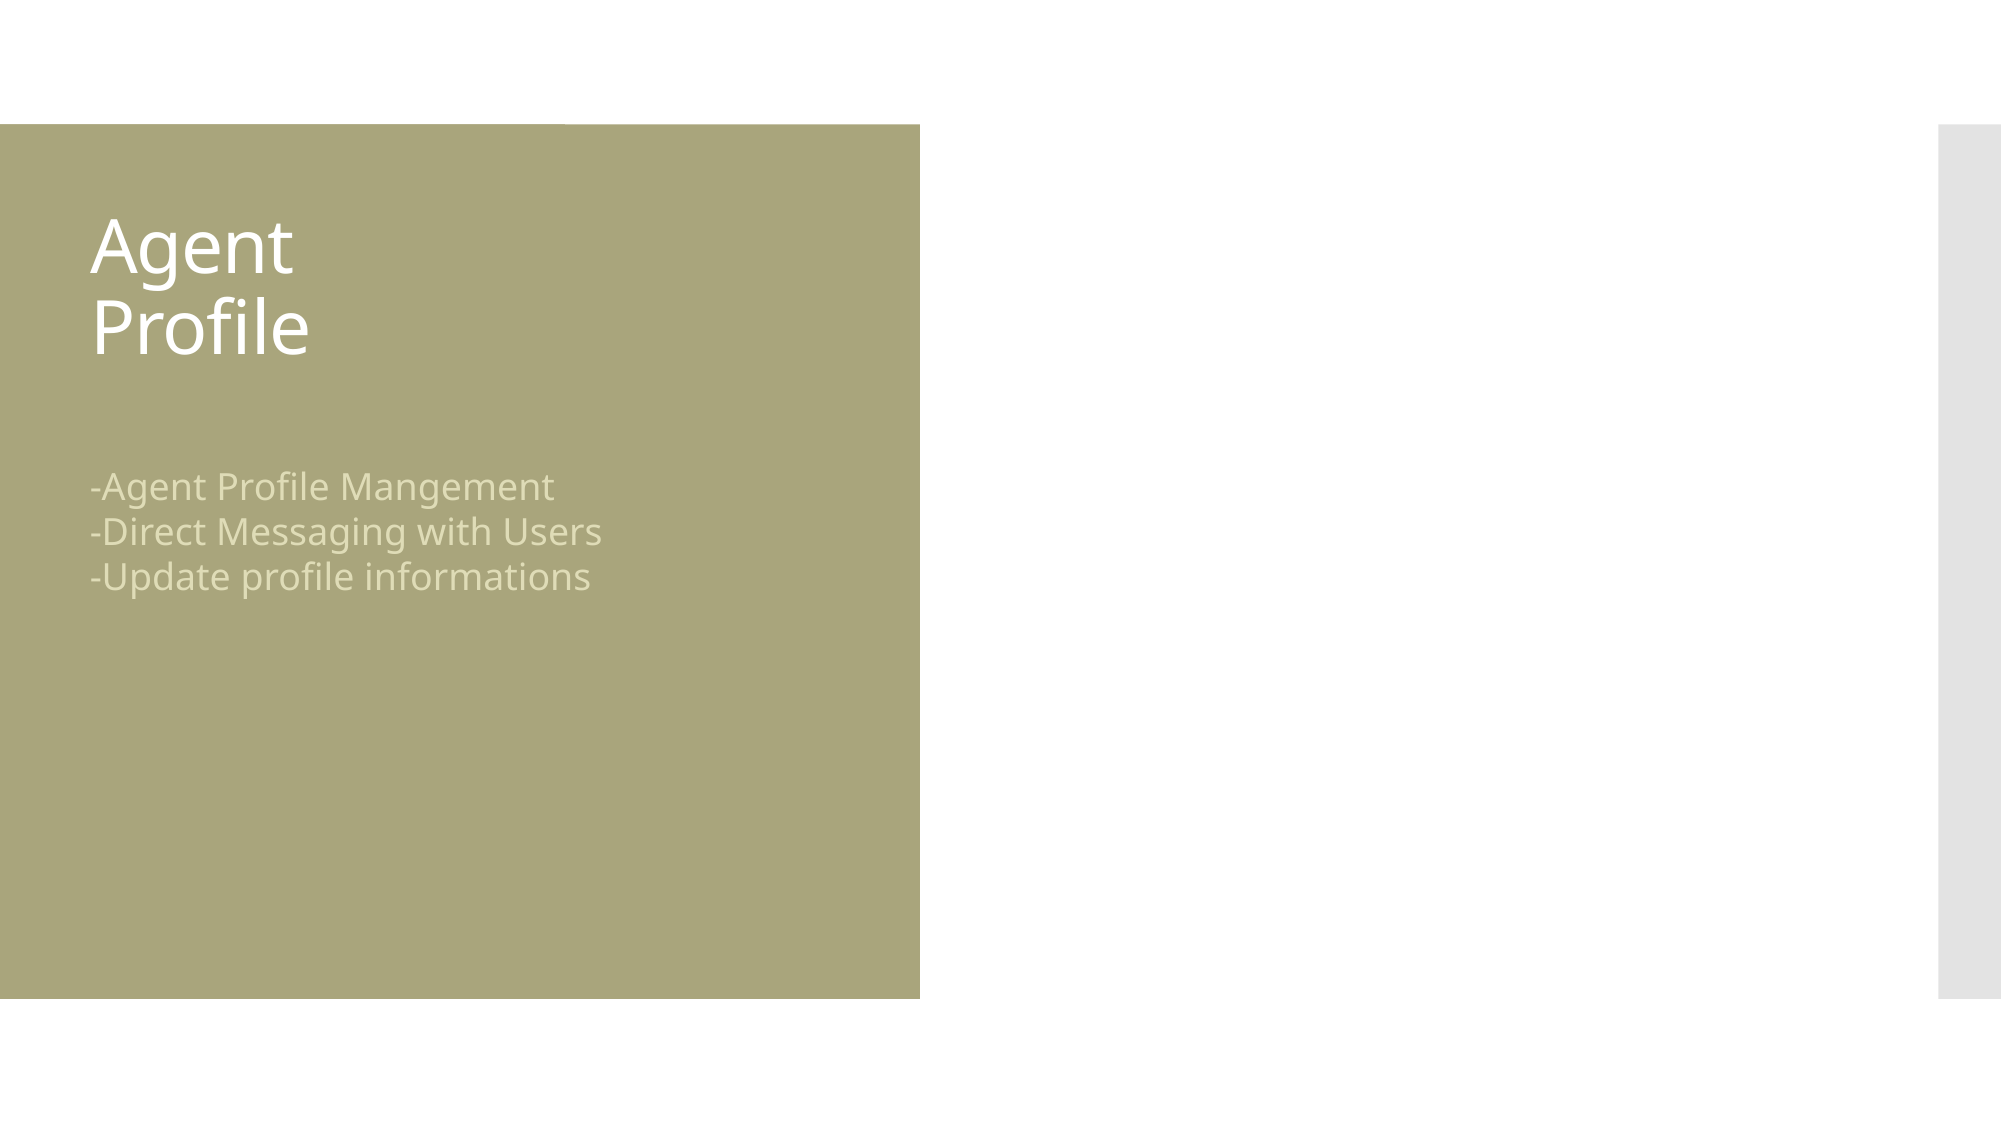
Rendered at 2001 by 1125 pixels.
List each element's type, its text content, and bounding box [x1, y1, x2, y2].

title Agent Profile [75, 179, 497, 401]
text_box -Agent Profile Mangement -Direct Messaging with Users -Update profile informations [75, 455, 845, 606]
text_box [0, 124, 921, 1000]
